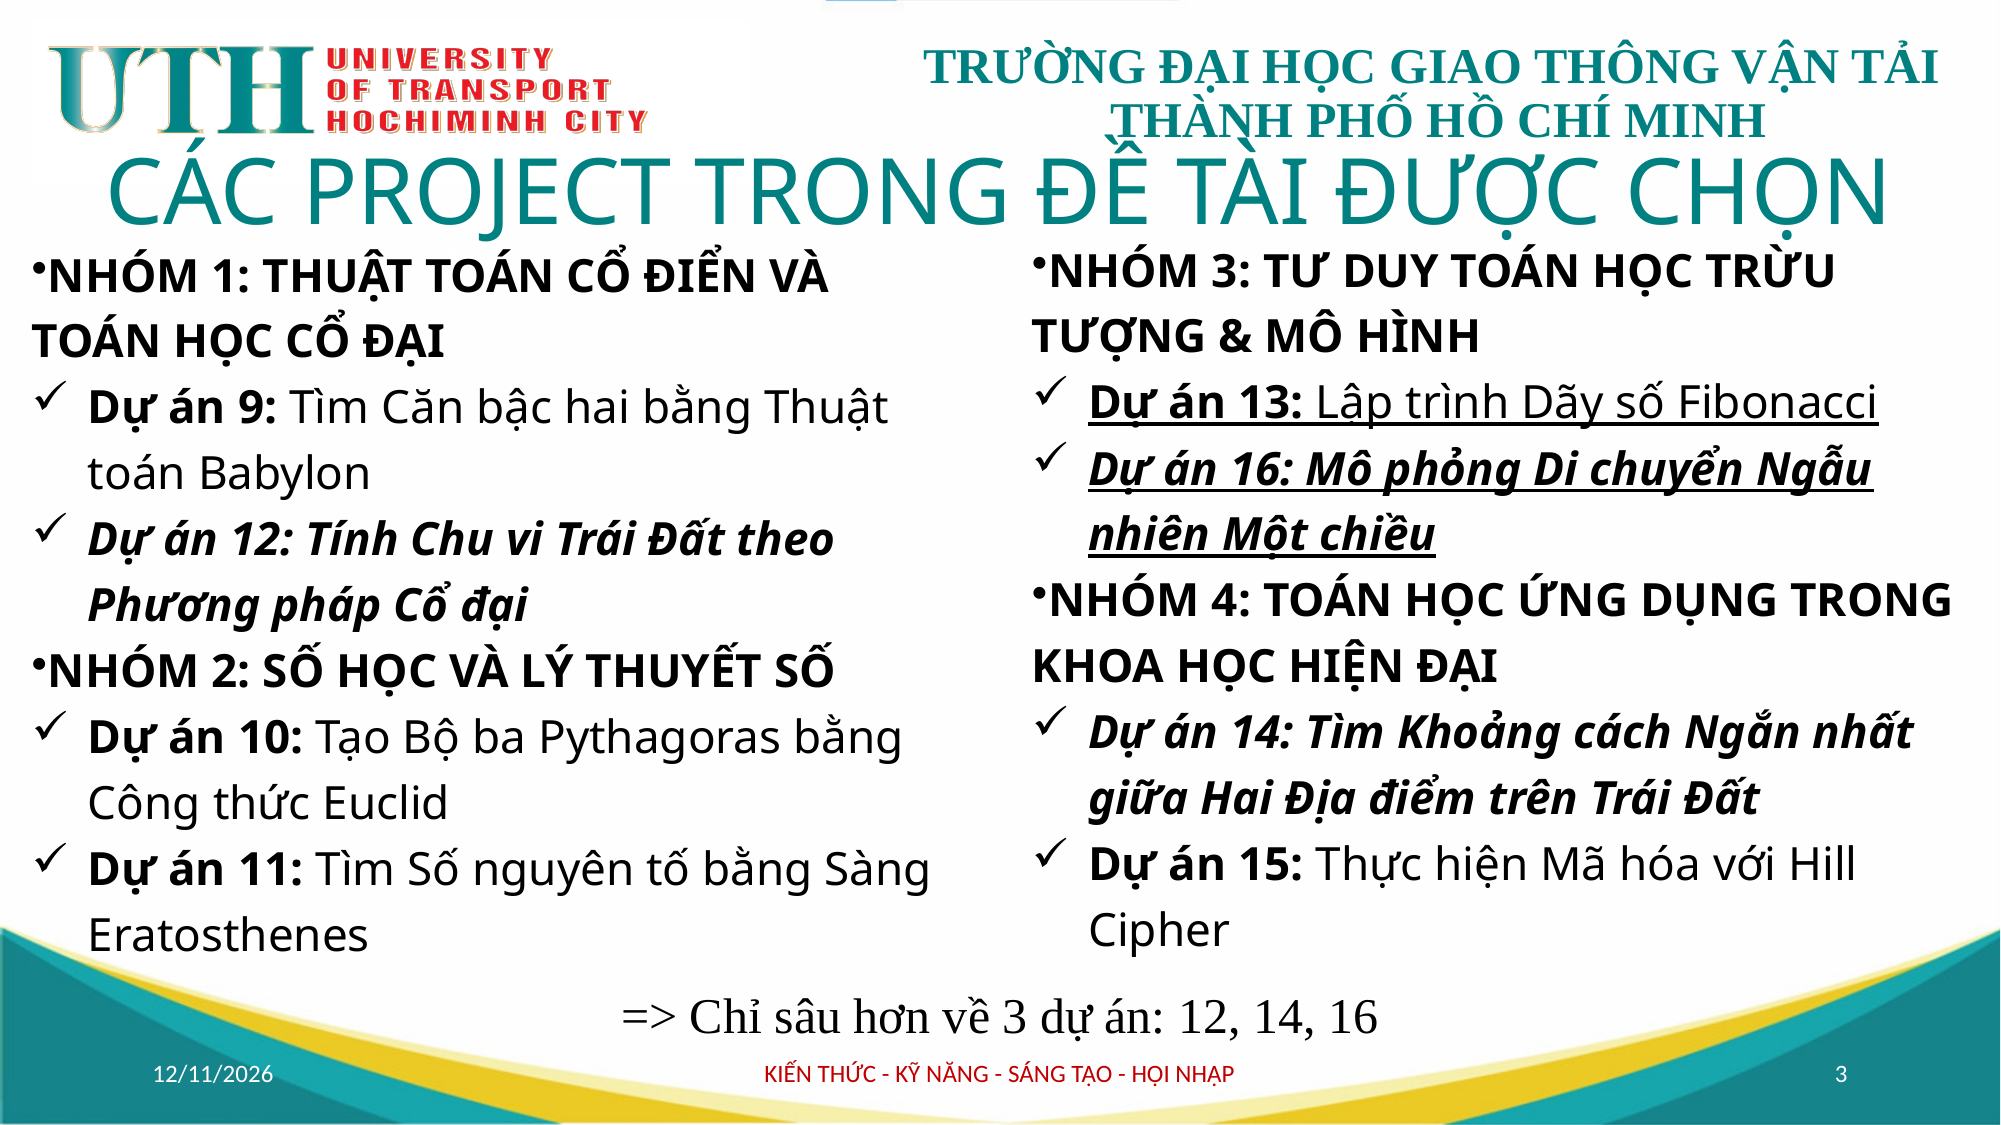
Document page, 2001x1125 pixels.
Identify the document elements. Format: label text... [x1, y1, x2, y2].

title CÁC PROJECT TRONG ĐỀ TÀI ĐƯỢC CHỌN [86, 131, 1914, 258]
picture [0, 0, 2001, 1125]
text_box NHÓM 3: TƯ DUY TOÁN HỌC TRỪU TƯỢNG & MÔ HÌNH Dự án 13: Lập trình Dãy số Fibonacci Dự án 16: Mô phỏng Di chuyển Ngẫu nhiên Một chiều NHÓM 4: TOÁN HỌC ỨNG DỤNG TRONG KHOA HỌC HIỆN ĐẠI Dự án 14: Tìm Khoảng cách Ngắn nhất giữa Hai Địa điểm trên Trái Đất Dự án 15: Thực hiện Mã hóa với Hill Cipher [1017, 222, 2000, 1030]
list NHÓM 1: THUẬT TOÁN CỔ ĐIỂN VÀ TOÁN HỌC CỔ ĐẠI Dự án 9: Tìm Căn bậc hai bằng Thuật toán Babylon Dự án 12: Tính Chu vi Trái Đất theo Phương pháp Cổ đại NHÓM 2: SỐ HỌC VÀ LÝ THUYẾT SỐ Dự án 10: Tạo Bộ ba Pythagoras bằng Công thức Euclid Dự án 11: Tìm Số nguyên tố bằng Sàng Eratosthenes [16, 227, 969, 898]
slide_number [137, 1042, 588, 1103]
text_box => Chỉ sâu hơn về 3 dự án: 12, 14, 16 [606, 975, 1394, 1051]
slide_number 3 [1412, 1042, 1863, 1103]
footer KIẾN THỨC - KỸ NĂNG - SÁNG TẠO - HỘI NHẬP [662, 1051, 1338, 1103]
